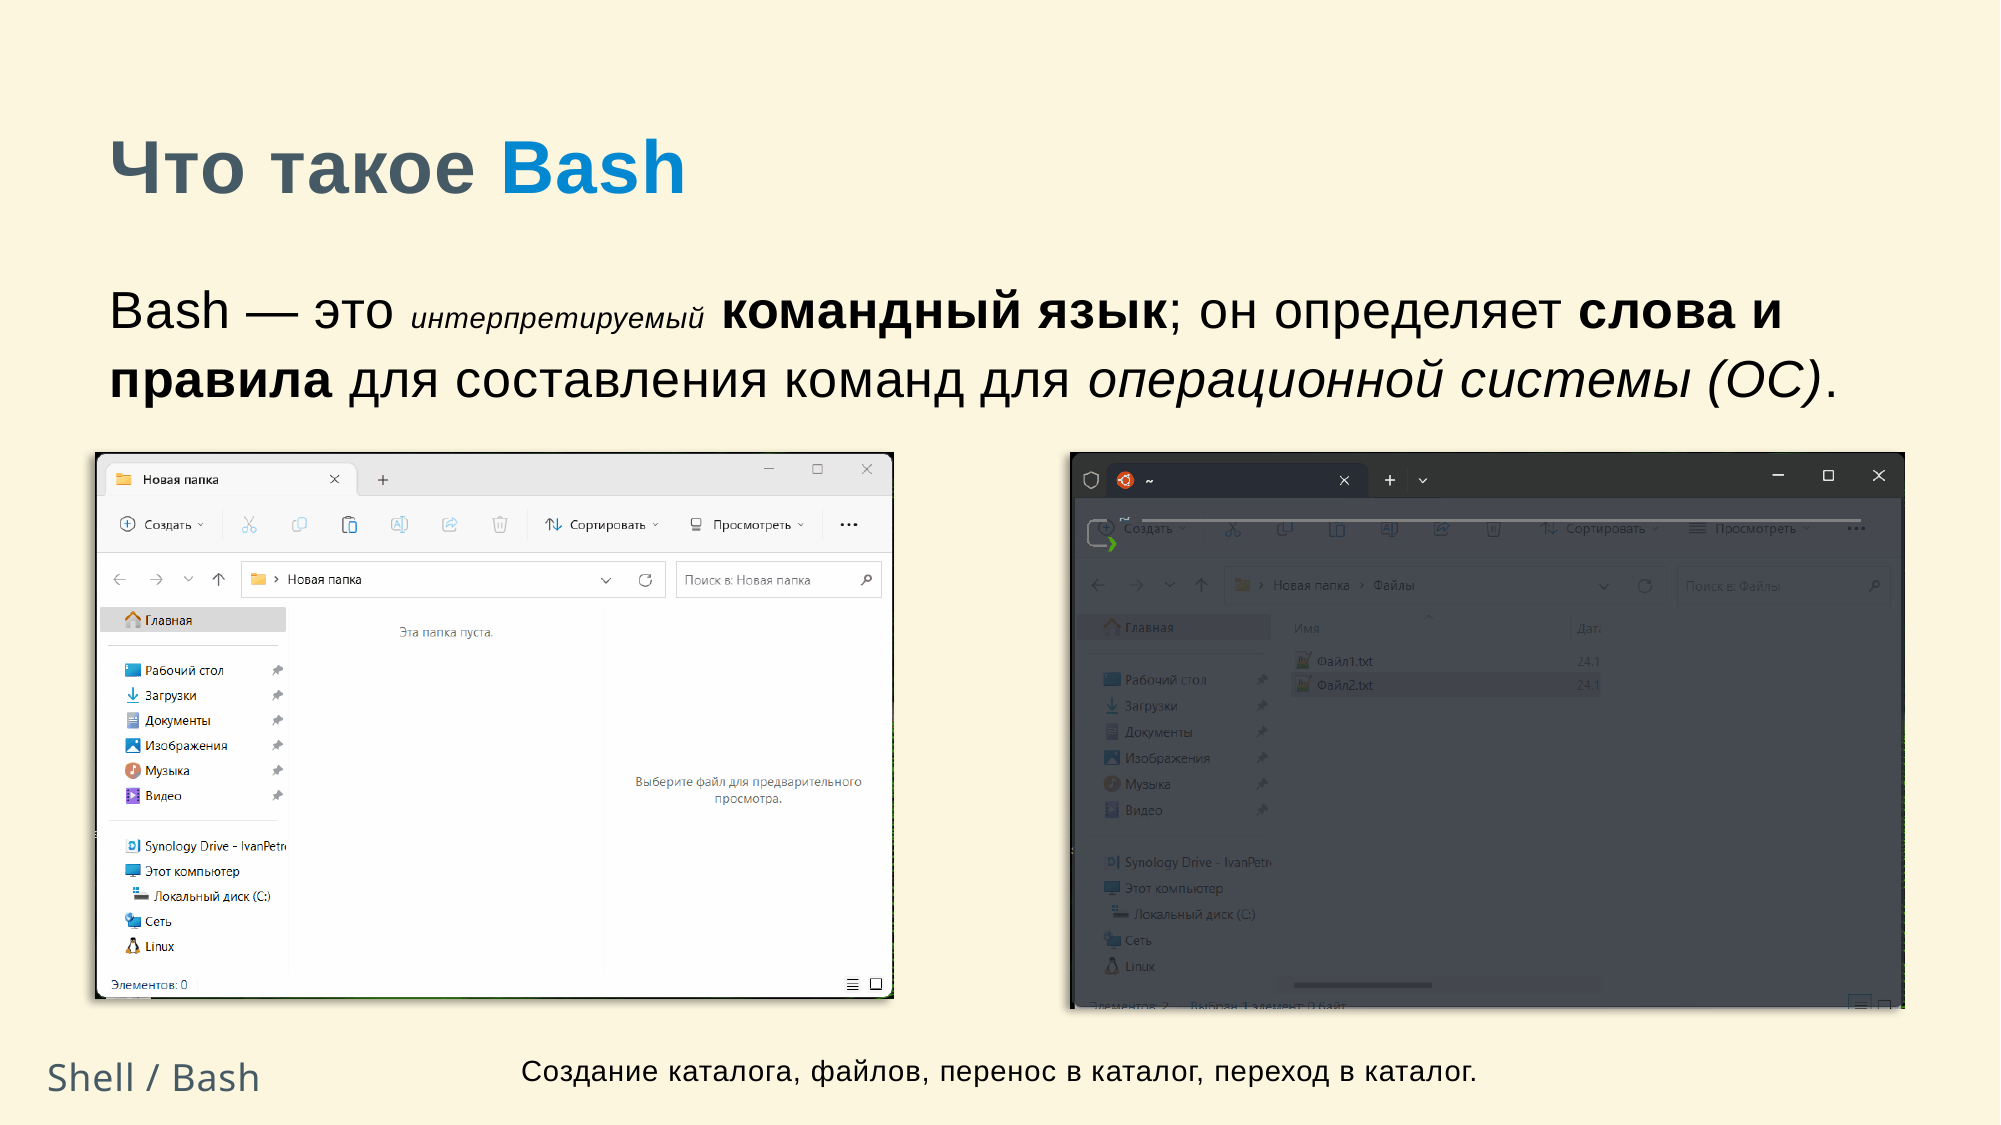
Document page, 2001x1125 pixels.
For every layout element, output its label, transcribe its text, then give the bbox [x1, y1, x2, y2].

picture [1070, 452, 1905, 1010]
picture [94, 452, 894, 999]
text_box Создание каталога, файлов, перенос в каталог, переход в каталог. [480, 1040, 1520, 1095]
list Что такое Bash [95, 111, 1905, 218]
list Bash — это интерпретируемый командный язык; он определяет слова и правила для составления команд для операционной системы (ОС). [95, 261, 1905, 914]
list Shell / Bash [32, 1040, 418, 1100]
